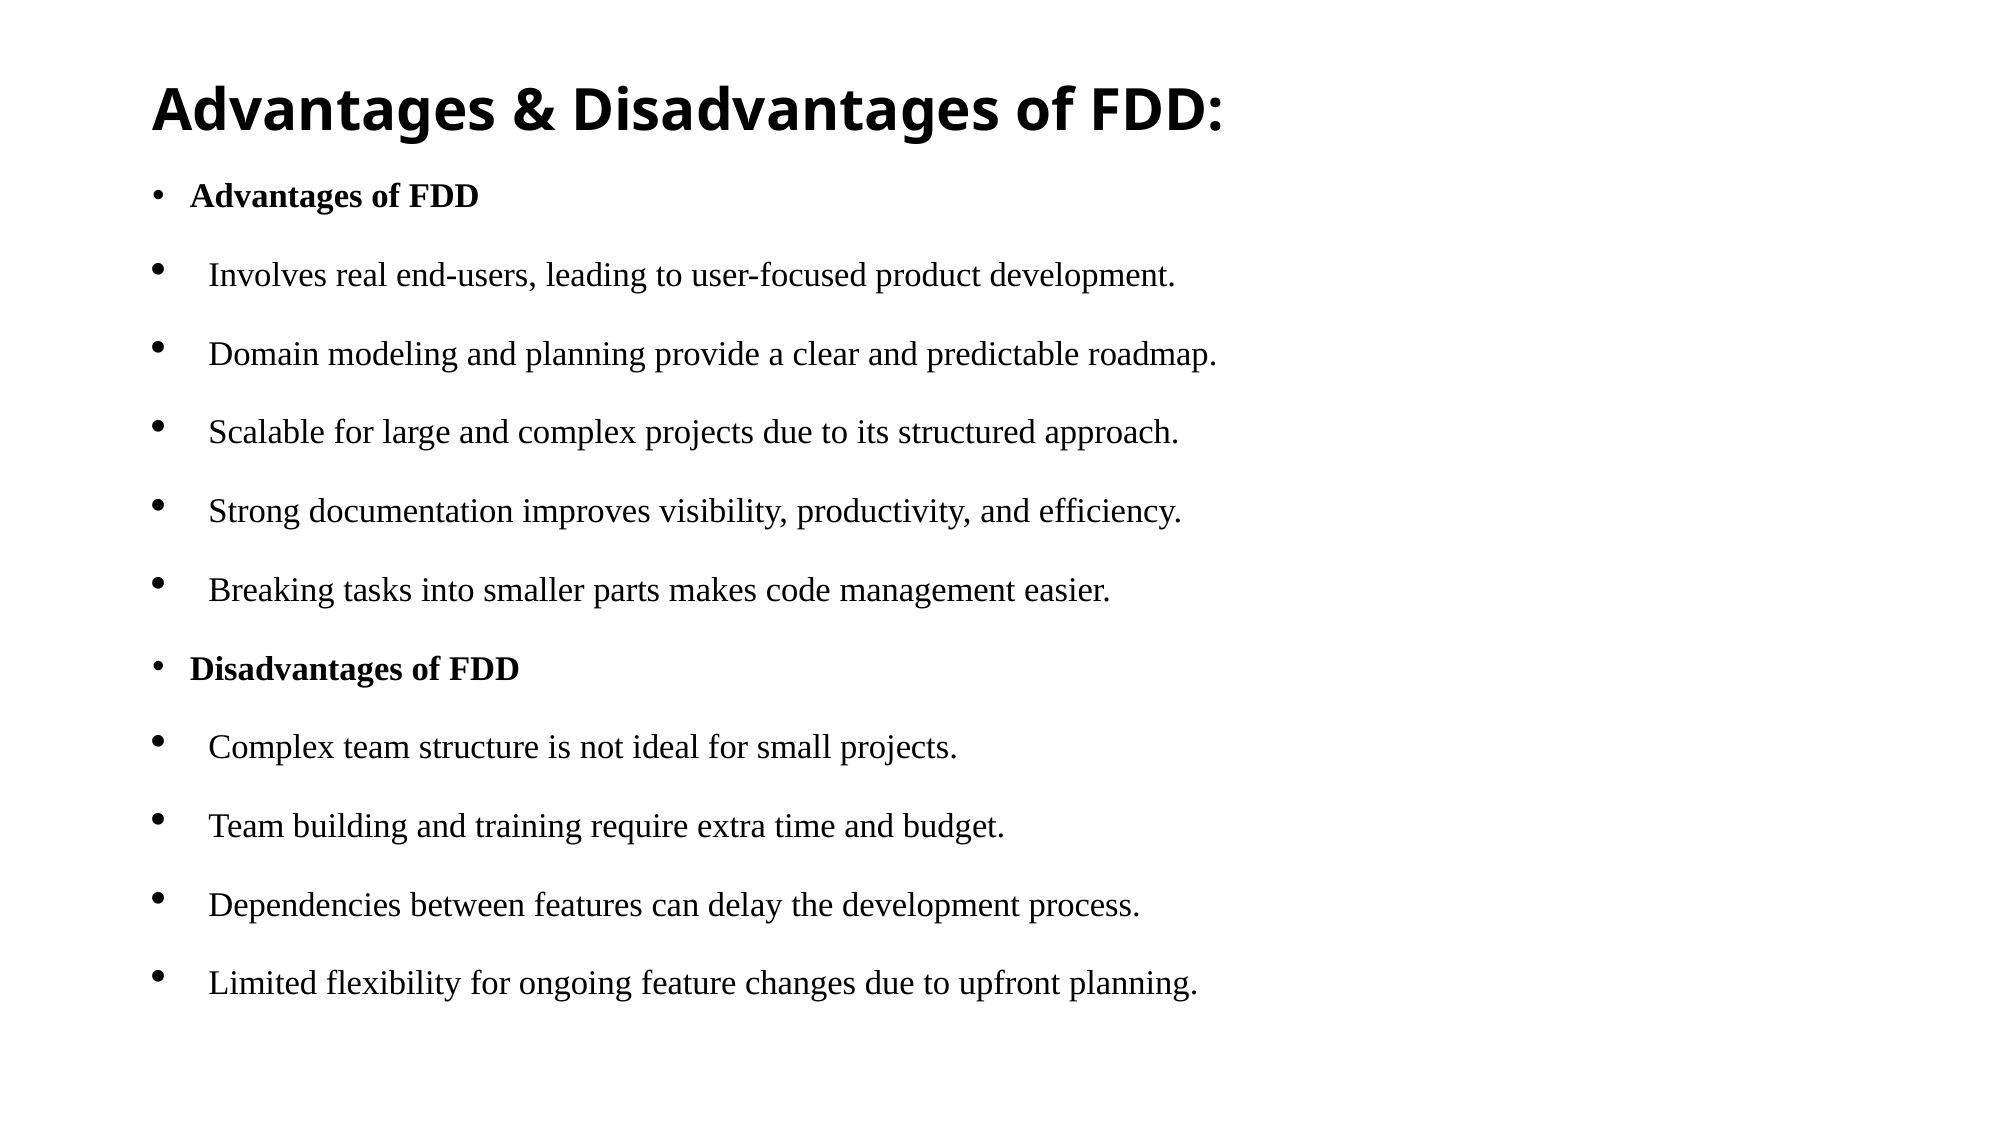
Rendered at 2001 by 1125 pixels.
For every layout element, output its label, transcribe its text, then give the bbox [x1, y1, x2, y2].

list Advantages of FDD Involves real end-users, leading to user-focused product development. Domain modeling and planning provide a clear and predictable roadmap. Scalable for large and complex projects due to its structured approach. Strong documentation improves visibility, productivity, and efficiency. Breaking tasks into smaller parts makes code management easier. Disadvantages of FDD Complex team structure is not ideal for small projects. Team building and training require extra time and budget. Dependencies between features can delay the development process. Limited flexibility for ongoing feature changes due to upfront planning. [137, 163, 1863, 1014]
title Advantages & Disadvantages of FDD: [137, 59, 1863, 163]
